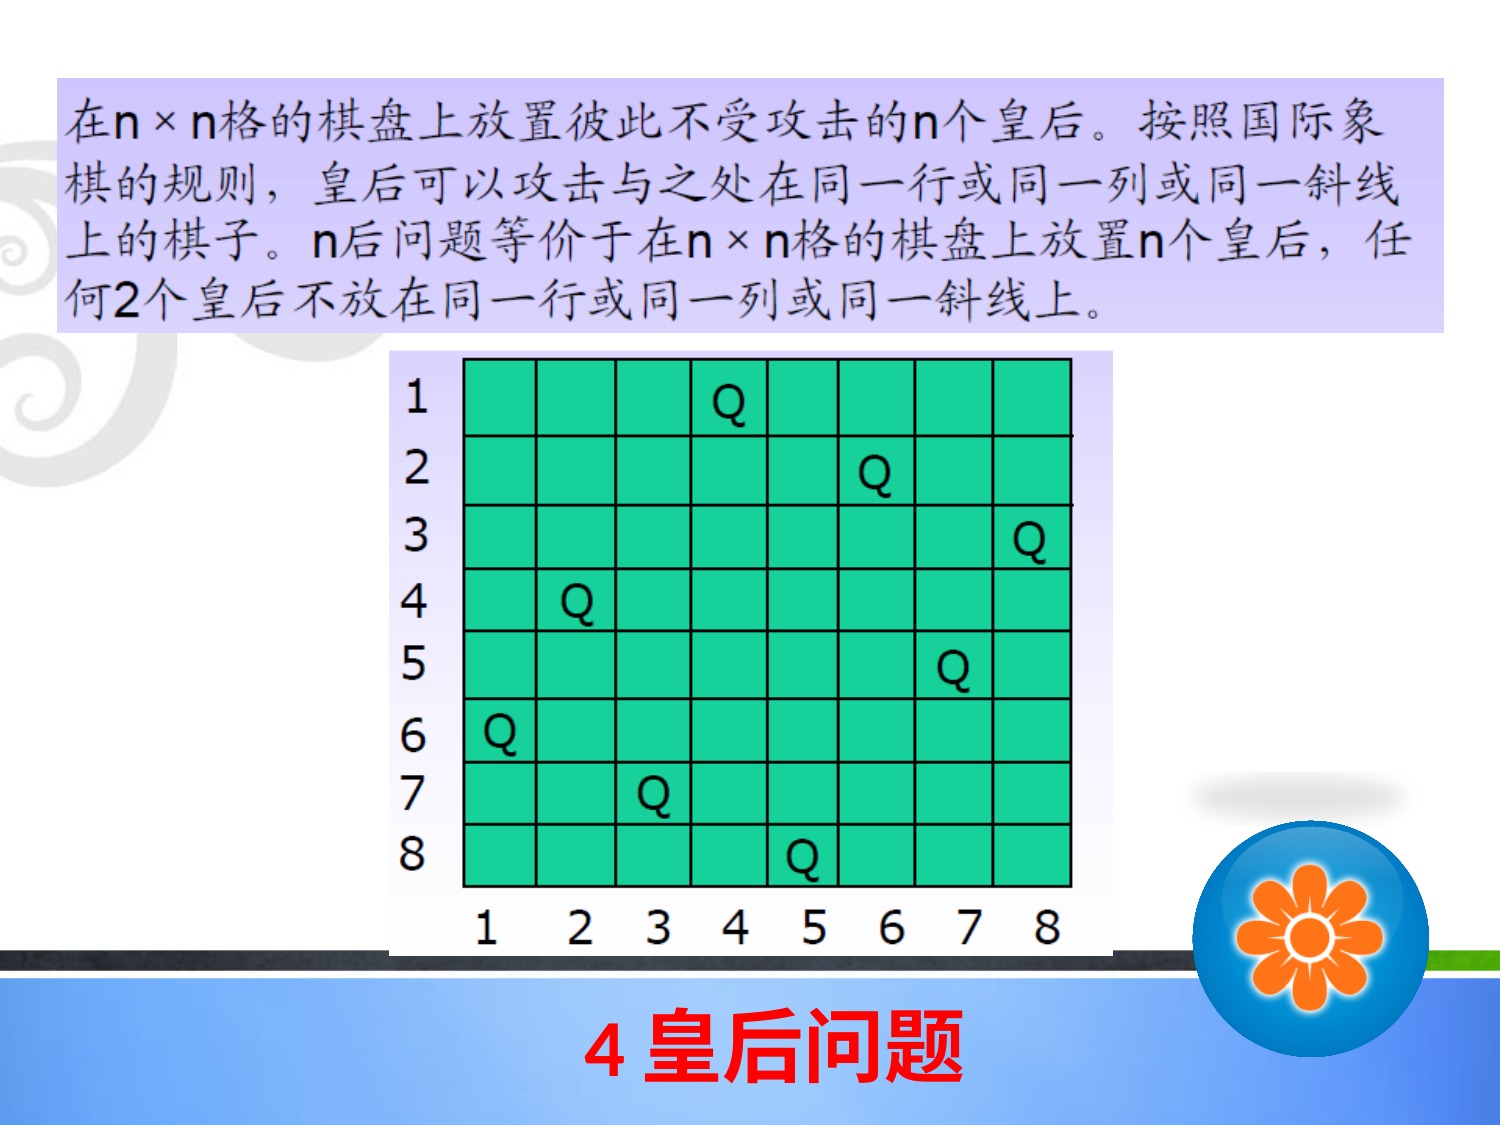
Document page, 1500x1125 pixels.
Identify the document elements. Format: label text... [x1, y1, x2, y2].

text_box 4皇后问题 [85, 987, 1465, 1101]
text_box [1192, 820, 1430, 1058]
picture [0, 0, 1500, 1125]
